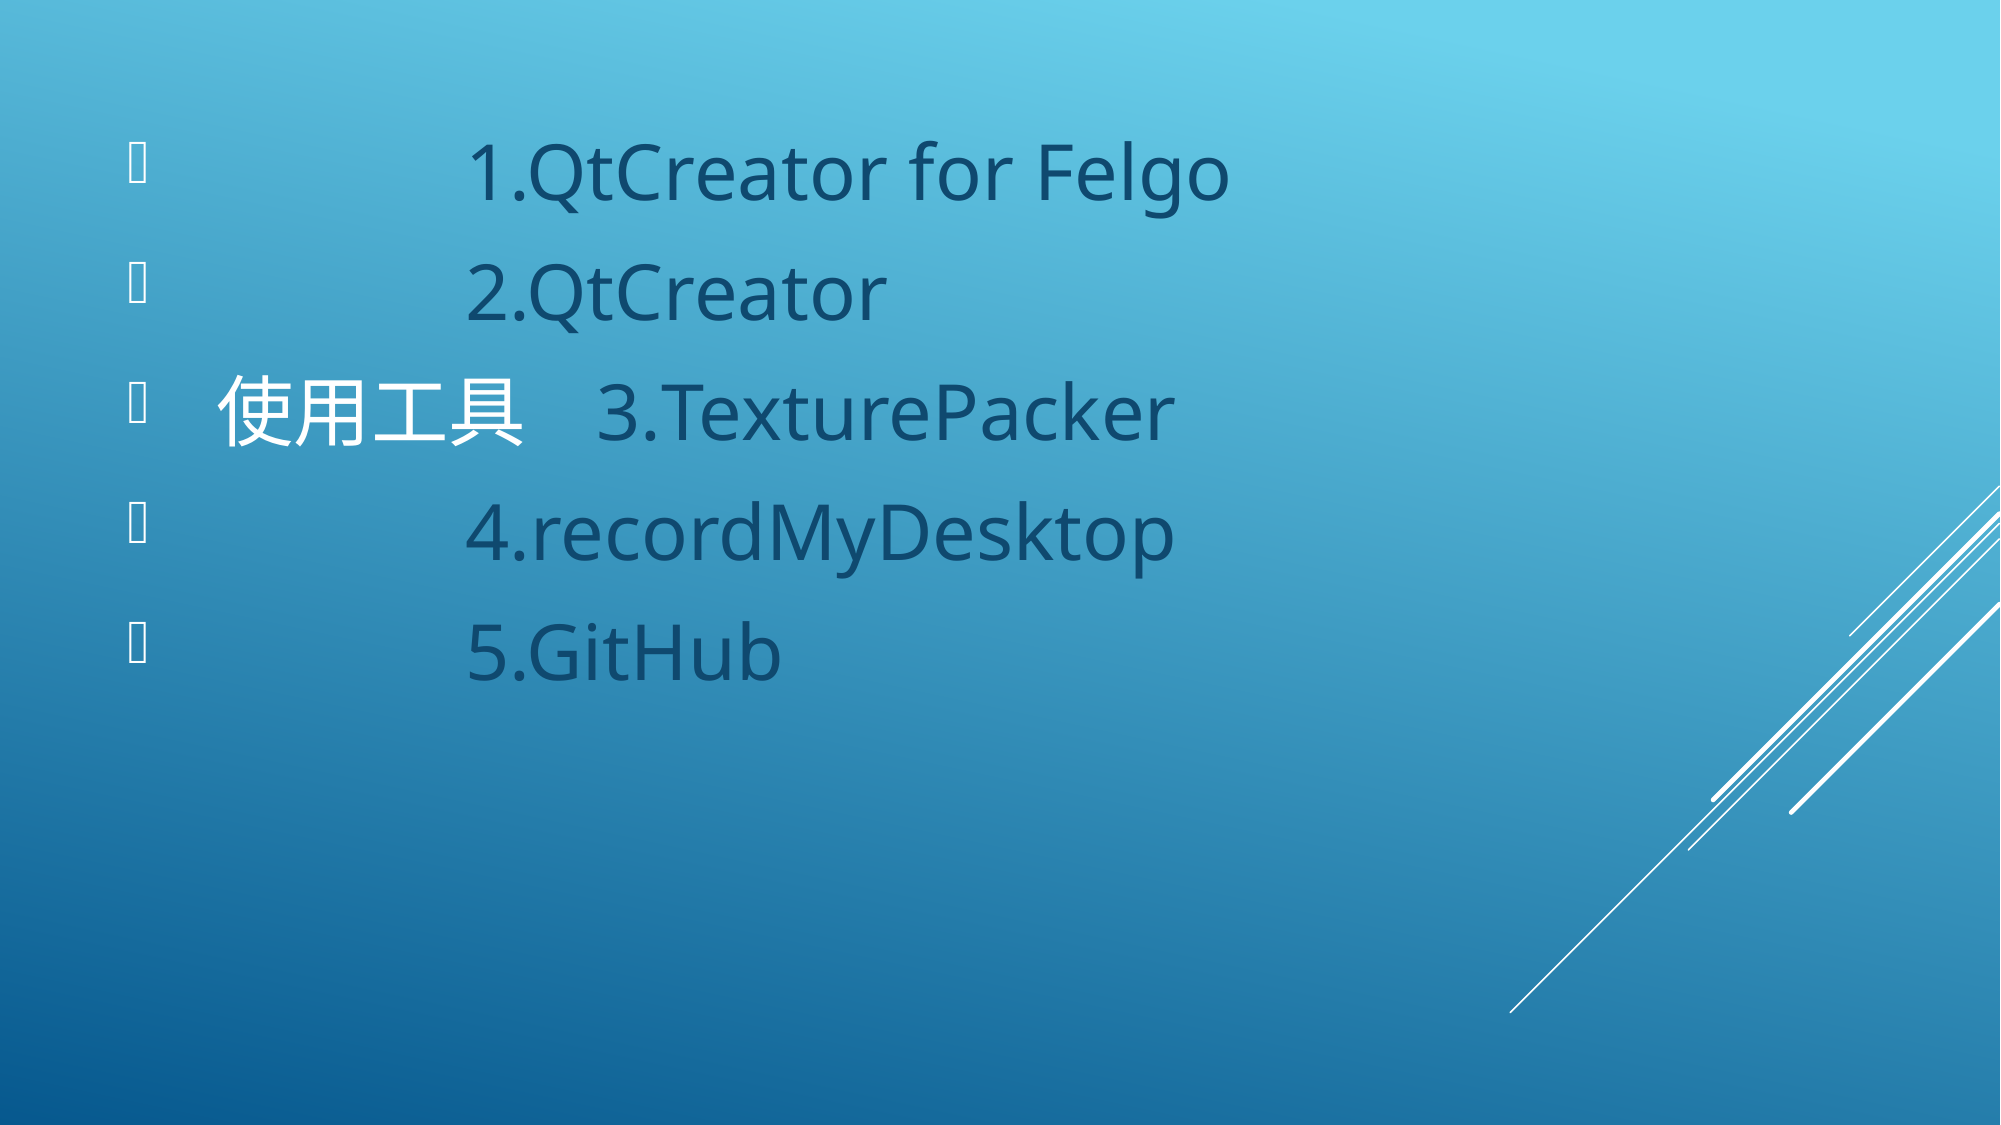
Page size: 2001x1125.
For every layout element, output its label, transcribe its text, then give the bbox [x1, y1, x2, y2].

list 1.QtCreator for Felgo 2.QtCreator 使用工具 3.TexturePacker 4.recordMyDesktop 5.GitHub [112, 112, 1513, 706]
